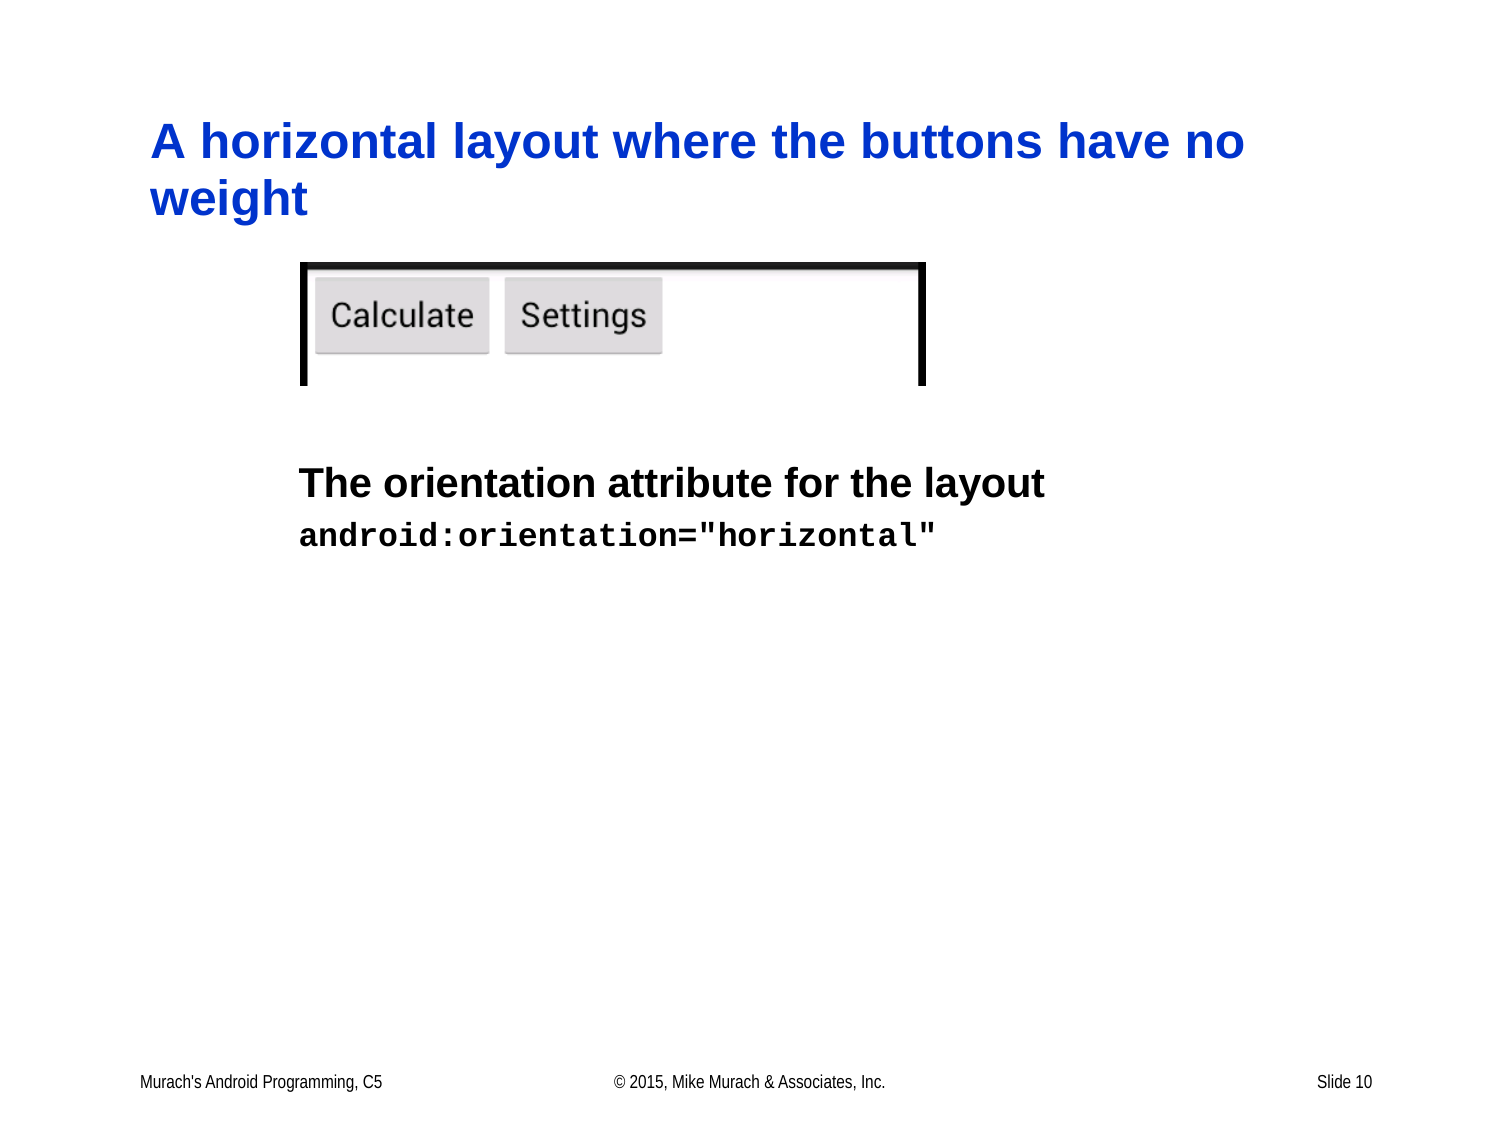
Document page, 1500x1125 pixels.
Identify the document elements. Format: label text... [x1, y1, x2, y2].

slide_number Murach's Android Programming, C5 [125, 1025, 450, 1100]
picture [299, 262, 926, 386]
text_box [241, 439, 1385, 561]
footer © 2015, Mike Murach & Associates, Inc. [474, 1025, 1025, 1100]
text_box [149, 112, 1291, 266]
slide_number Slide 10 [1074, 1025, 1388, 1100]
